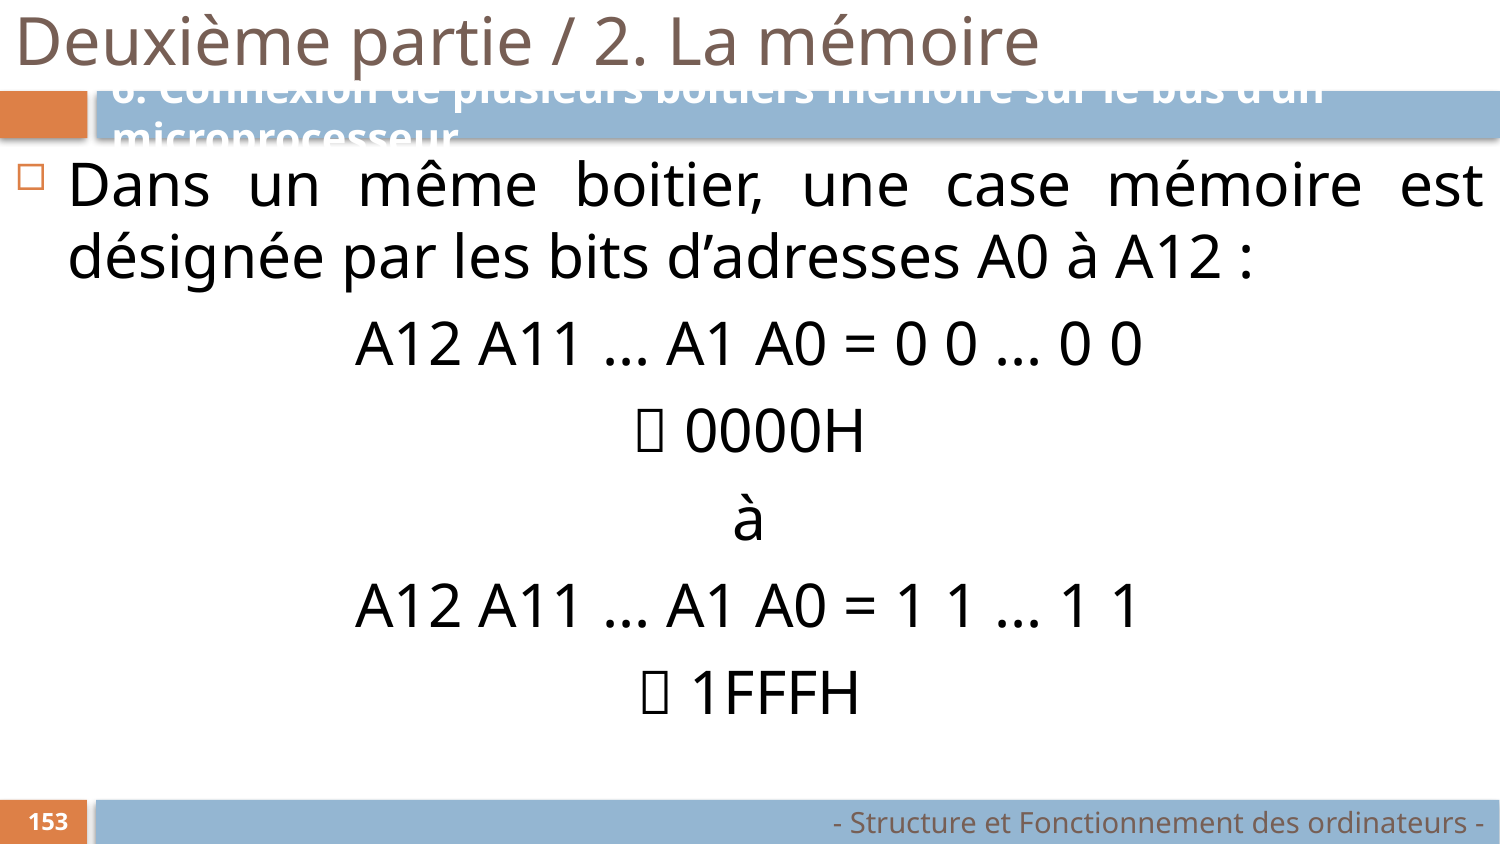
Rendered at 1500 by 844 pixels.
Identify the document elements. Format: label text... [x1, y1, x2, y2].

title Deuxième partie / 2. La mémoire [0, 0, 1500, 80]
list Dans un même boitier, une case mémoire est désignée par les bits d’adresses A0 à A12 : A12 A11 ... A1 A0 = 0 0 ... 0 0  0000H à A12 A11 ... A1 A0 = 1 1 ... 1 1  1FFFH [0, 138, 1500, 800]
footer - Structure et Fonctionnement des ordinateurs - [112, 800, 1500, 844]
text_box 6. Connexion de plusieurs boîtiers mémoire sur le bus d’un microprocesseur [96, 91, 1500, 133]
